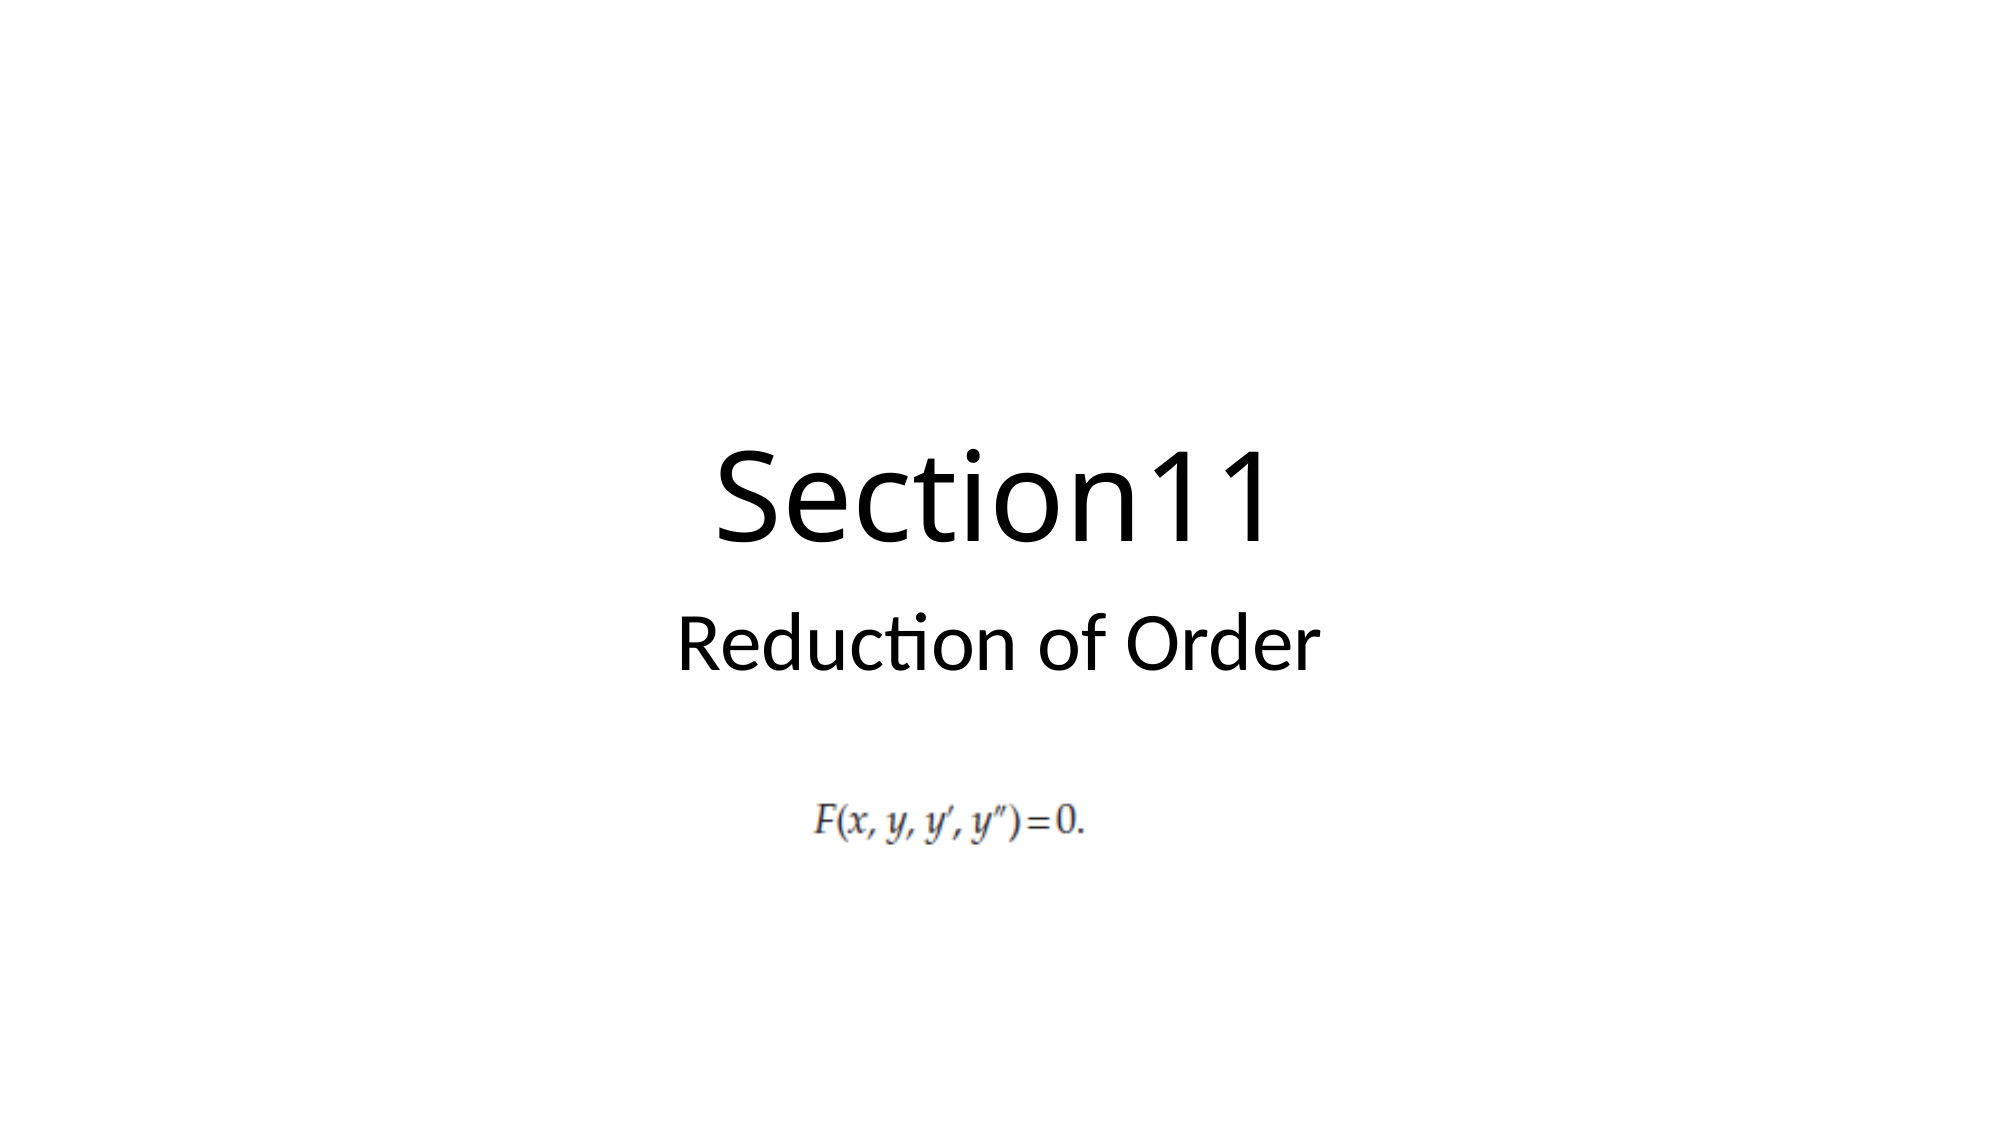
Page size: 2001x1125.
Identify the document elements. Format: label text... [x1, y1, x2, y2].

subtitle Reduction of Order [249, 590, 1750, 863]
picture [719, 764, 1124, 863]
title Section11 [249, 184, 1750, 576]
